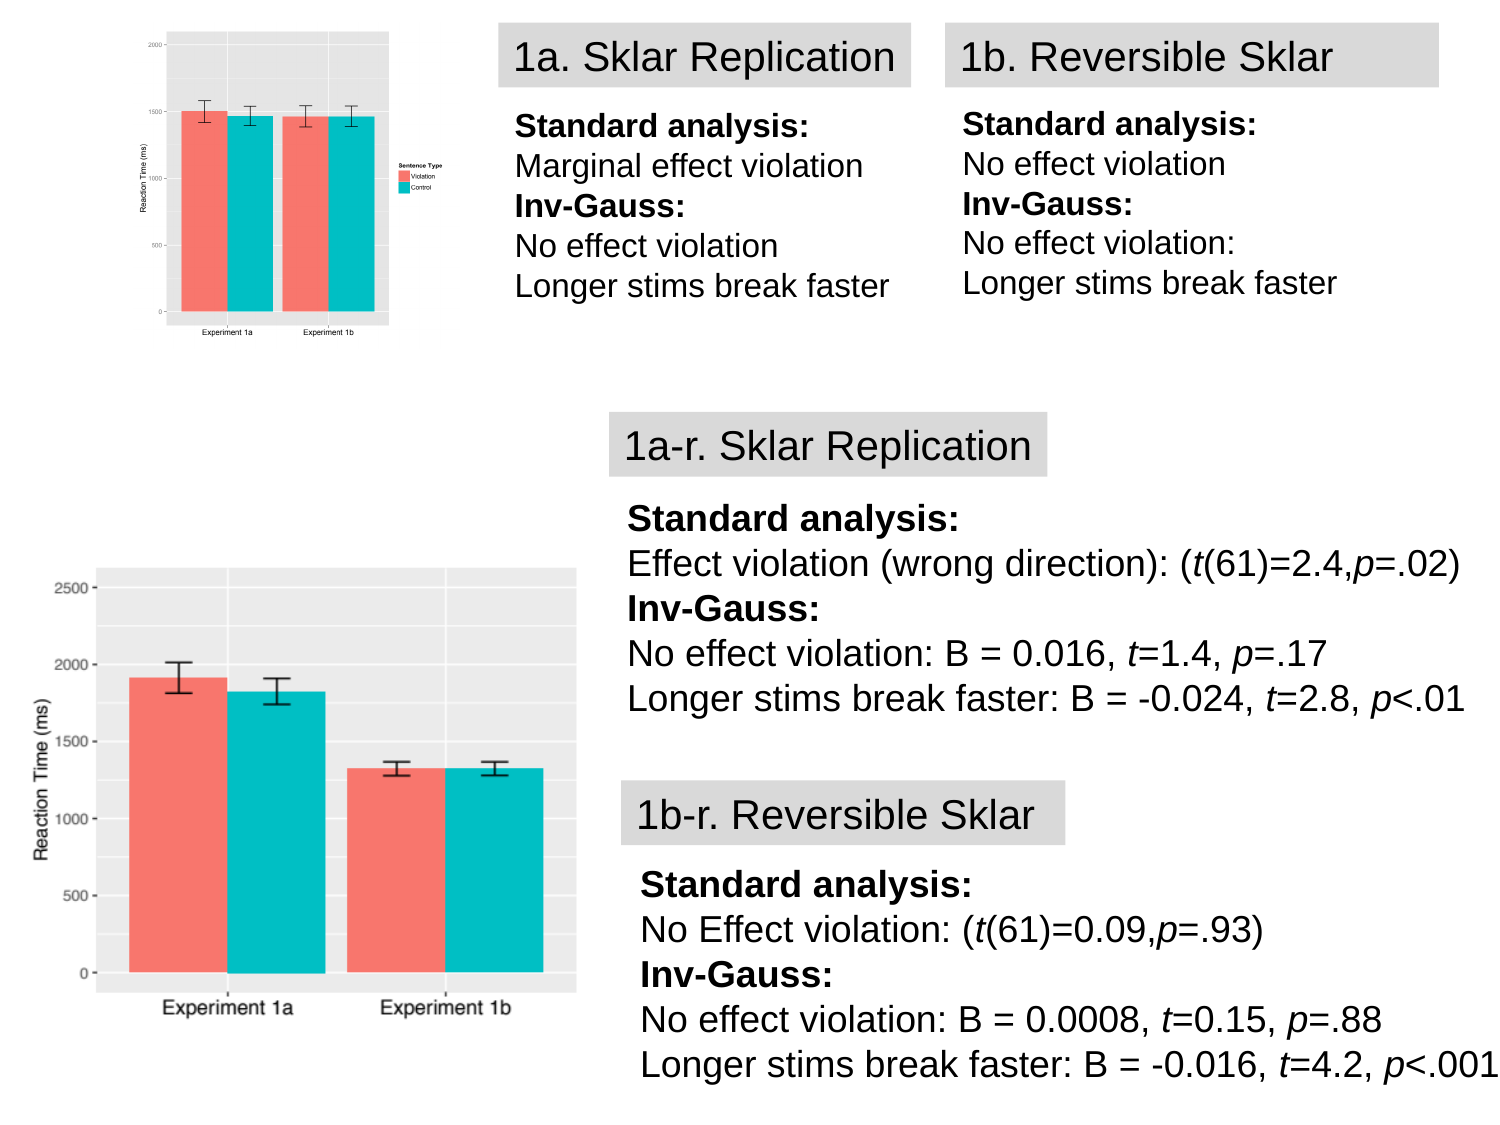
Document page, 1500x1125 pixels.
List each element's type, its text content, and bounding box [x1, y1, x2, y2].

text_box 1a. Sklar Replication [498, 22, 912, 88]
picture [21, 558, 586, 1047]
picture [133, 22, 460, 349]
text_box 1b-r. Reversible Sklar [621, 780, 1066, 846]
text_box Standard analysis: No Effect violation: (t(61)=0.09,p=.93) Inv-Gauss: No effect violation: B = 0.0008, t=0.15, p=.88 Longer stims break faster: B = -0.016, t=4.2, p<.001 [625, 852, 1500, 1093]
text_box Standard analysis: Effect violation (wrong direction): (t(61)=2.4,p=.02) Inv-Gauss: No effect violation: B = 0.016, t=1.4, p=.17 Longer stims break faster: B = -0.024, t=2.8, p<.01 [612, 486, 1481, 726]
text_box Standard analysis: Marginal effect violation Inv-Gauss: No effect violation Longer stims break faster [499, 96, 906, 312]
text_box Standard analysis: No effect violation Inv-Gauss: No effect violation: Longer stims break faster [947, 94, 1353, 309]
text_box 1a-r. Sklar Replication [609, 411, 1048, 477]
text_box 1b. Reversible Sklar [945, 22, 1439, 88]
